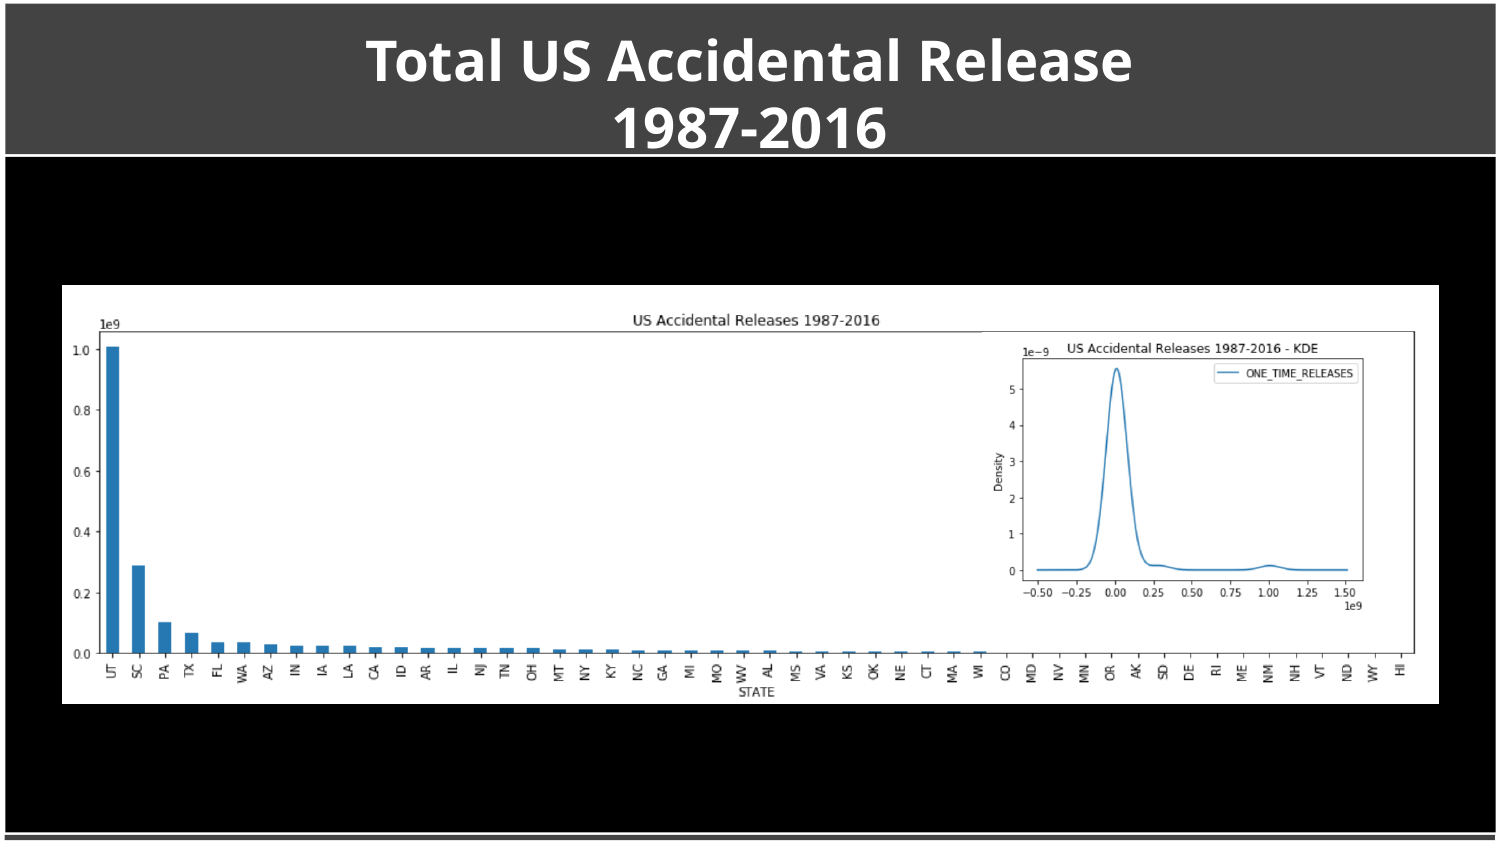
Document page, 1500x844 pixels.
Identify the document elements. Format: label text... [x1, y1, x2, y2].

text_box [5, 3, 282, 155]
text_box [4, 834, 1495, 841]
text_box Total US Accidental Release 1987-2016 [282, 3, 1217, 181]
picture [62, 285, 1439, 704]
text_box [5, 156, 1496, 833]
text_box [1217, 3, 1496, 155]
